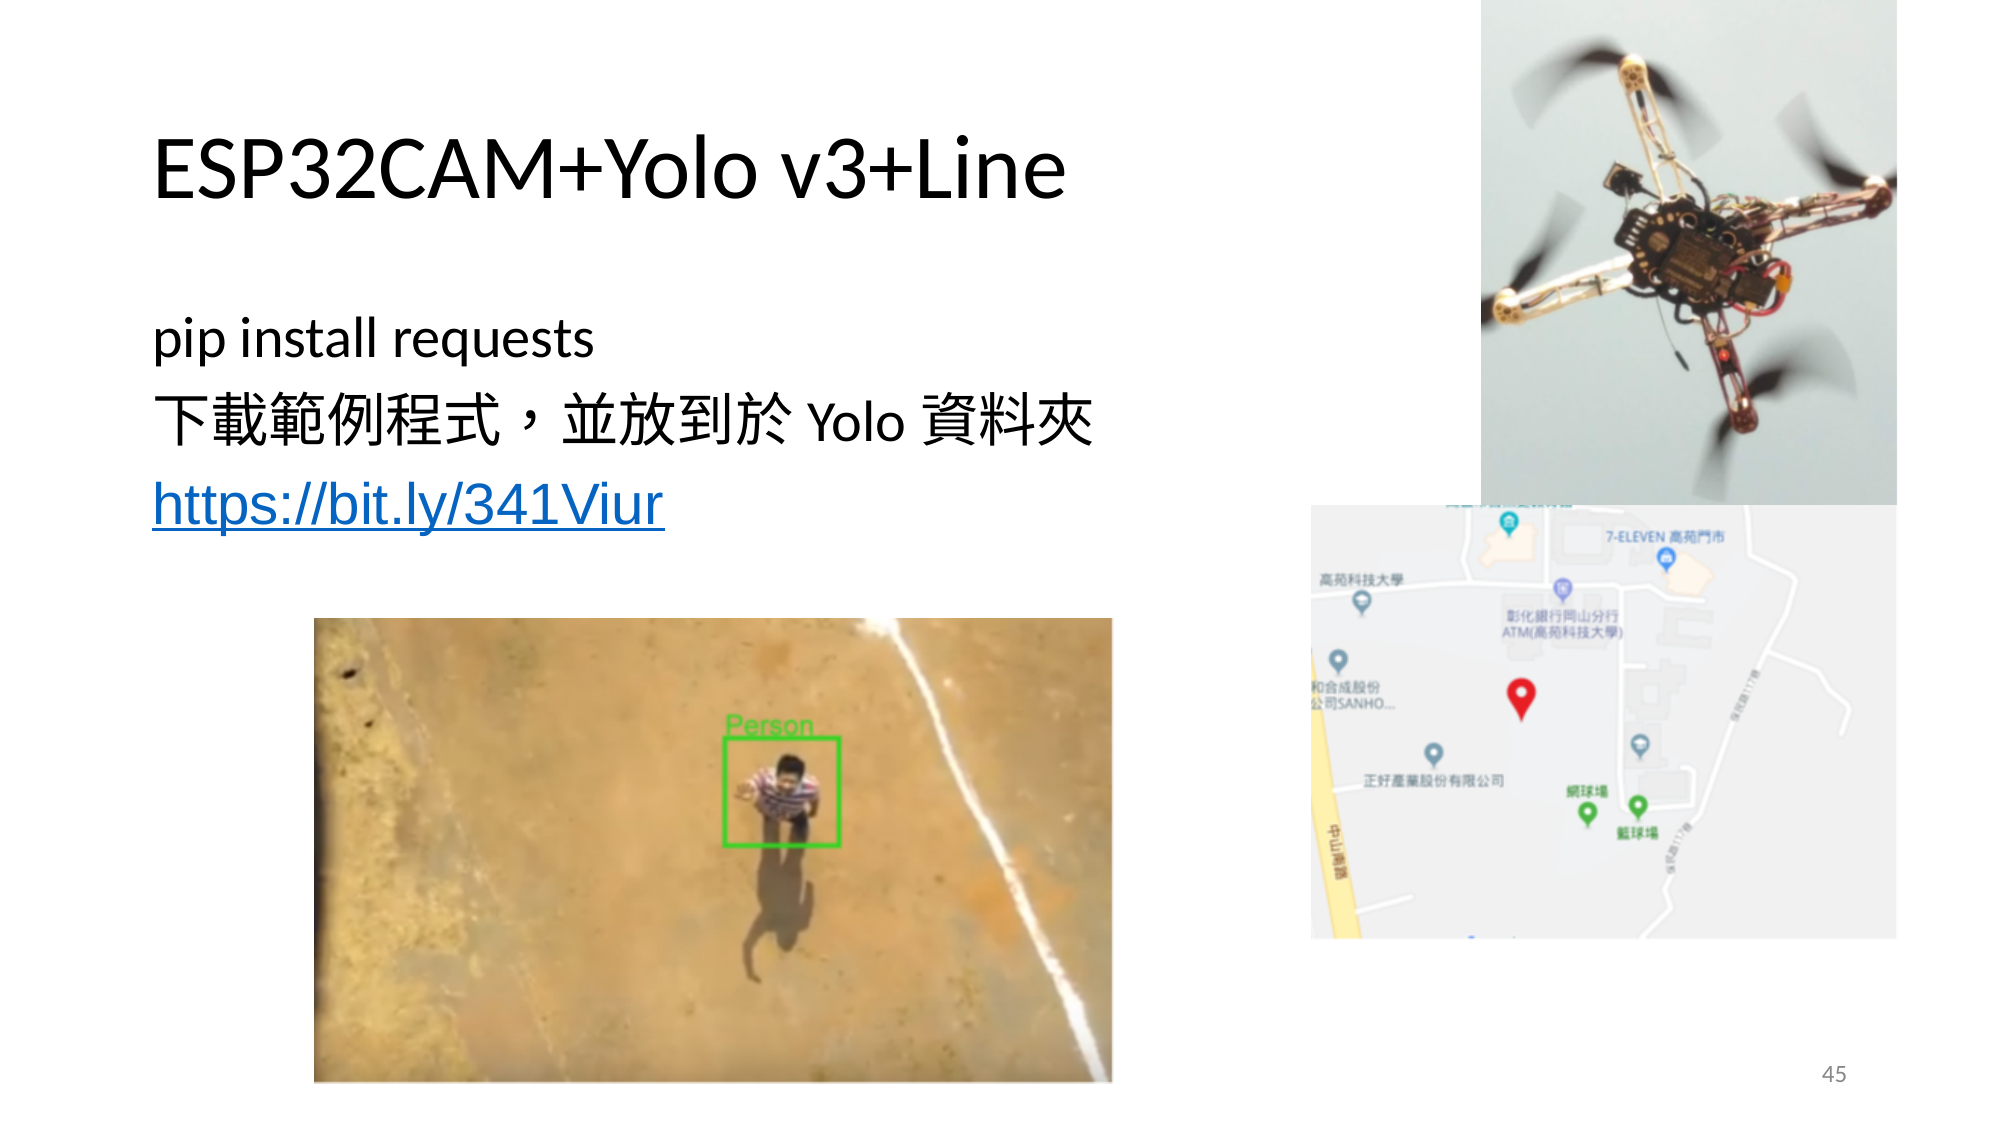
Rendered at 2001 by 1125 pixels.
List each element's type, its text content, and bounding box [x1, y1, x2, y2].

picture [314, 617, 1114, 1085]
list pip install requests 下載範例程式，並放到於Yolo資料夾 https://bit.ly/341Viur [137, 299, 1863, 1014]
slide_number ‹#› [1412, 1042, 1863, 1103]
title ESP32CAM+Yolo v3+Line [137, 59, 1476, 278]
picture [1311, 0, 1898, 940]
